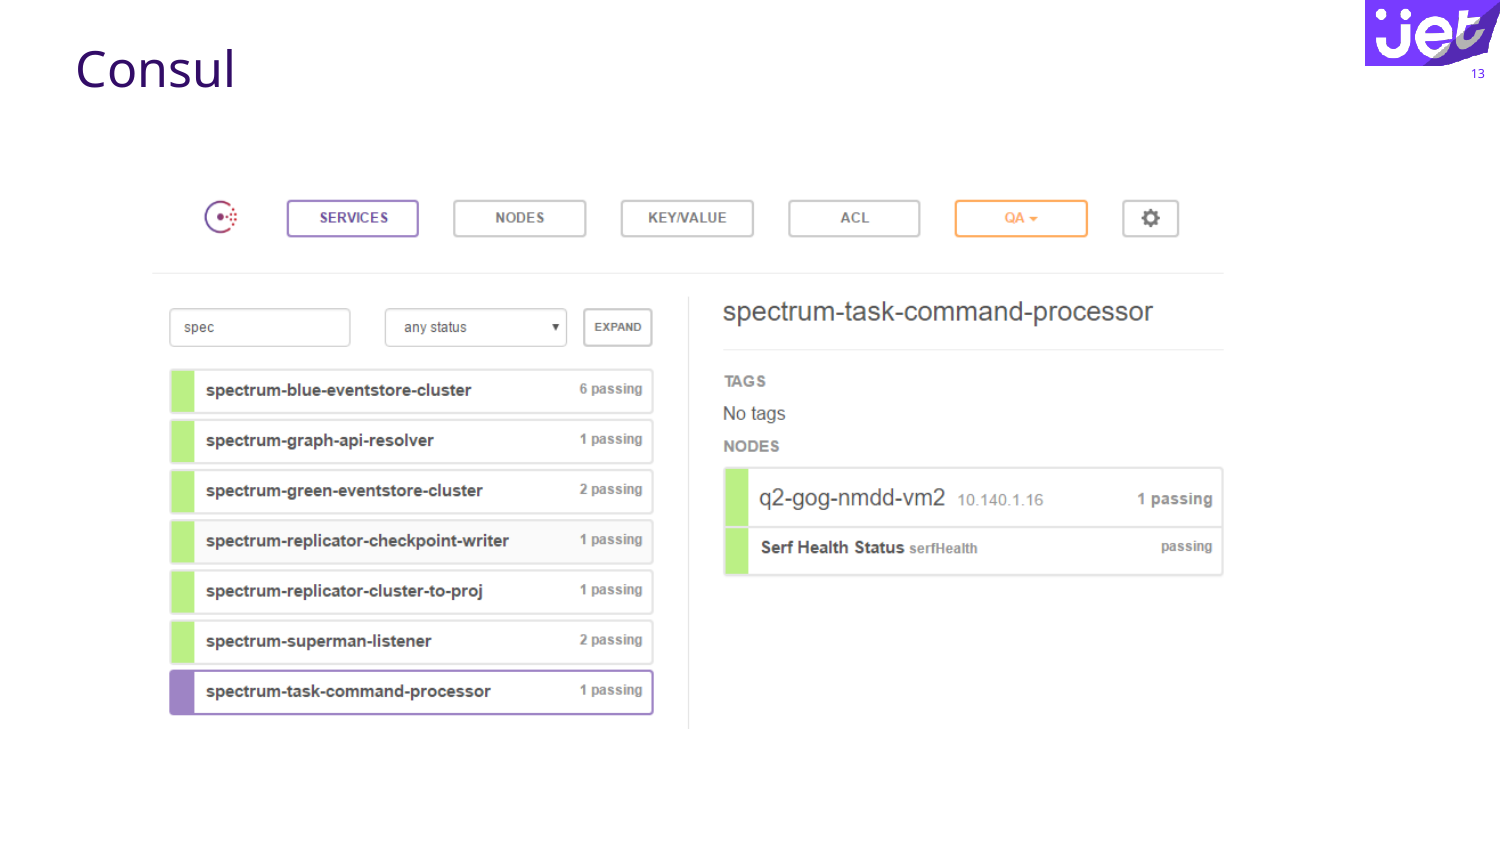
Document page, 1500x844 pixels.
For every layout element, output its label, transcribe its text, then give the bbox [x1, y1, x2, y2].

picture [149, 177, 1234, 729]
title Consul [38, 36, 1269, 178]
slide_number 13 [1365, 65, 1486, 111]
